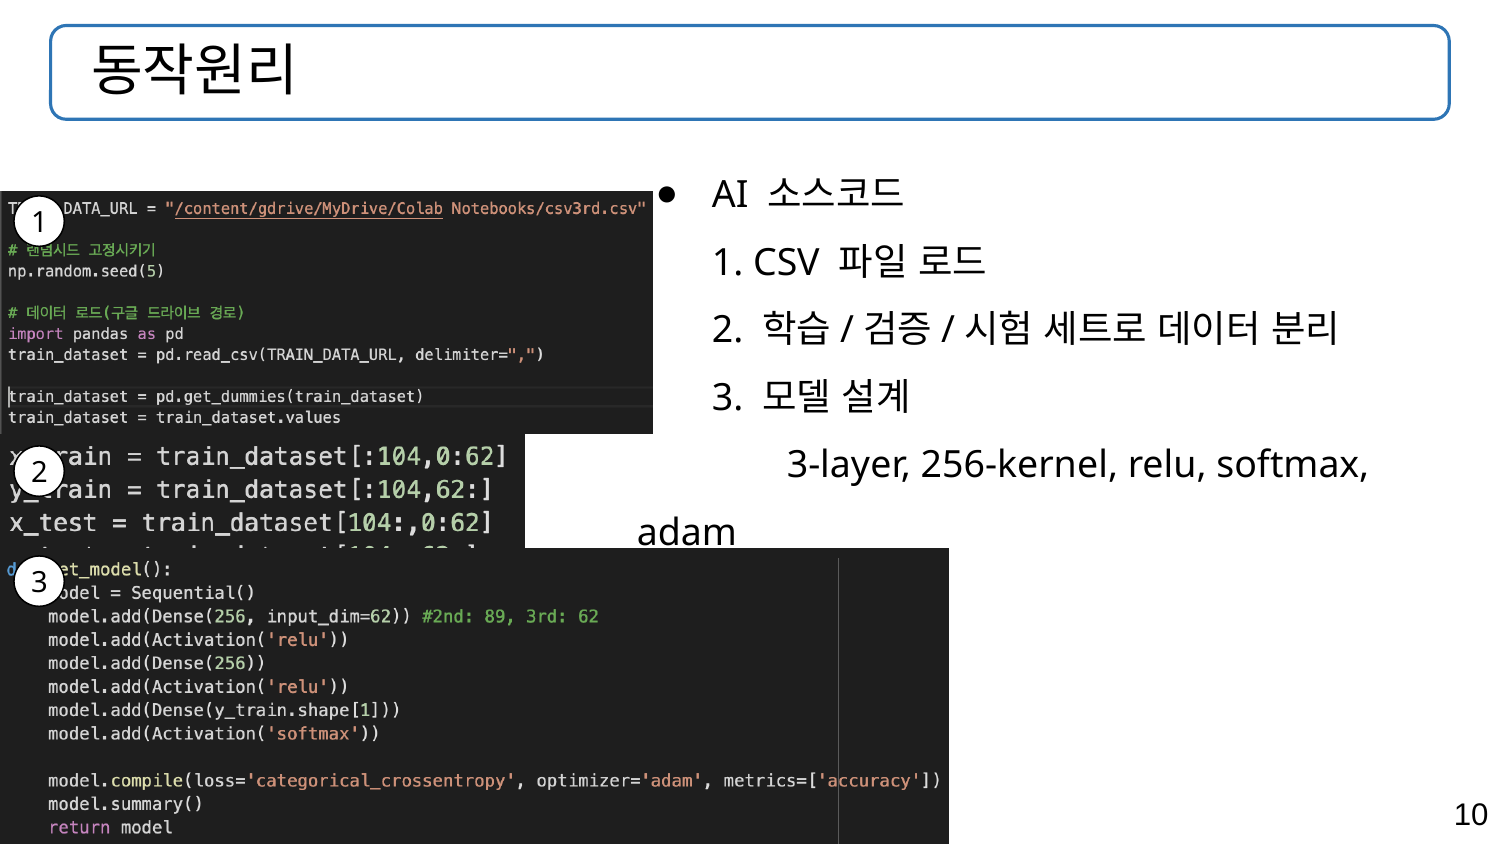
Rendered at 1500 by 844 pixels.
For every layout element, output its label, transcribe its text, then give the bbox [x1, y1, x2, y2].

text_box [13, 437, 65, 505]
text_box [13, 188, 65, 255]
picture [0, 191, 949, 844]
list AI 소스코드 1. CSV 파일 로드 2. 학습/검증/시험 세트로 데이터 분리 3. 모델 설계 3-layer, 256-kernel, relu, softmax, adam [625, 141, 1490, 764]
title 동작원리 [50, 25, 1450, 120]
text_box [13, 548, 65, 615]
